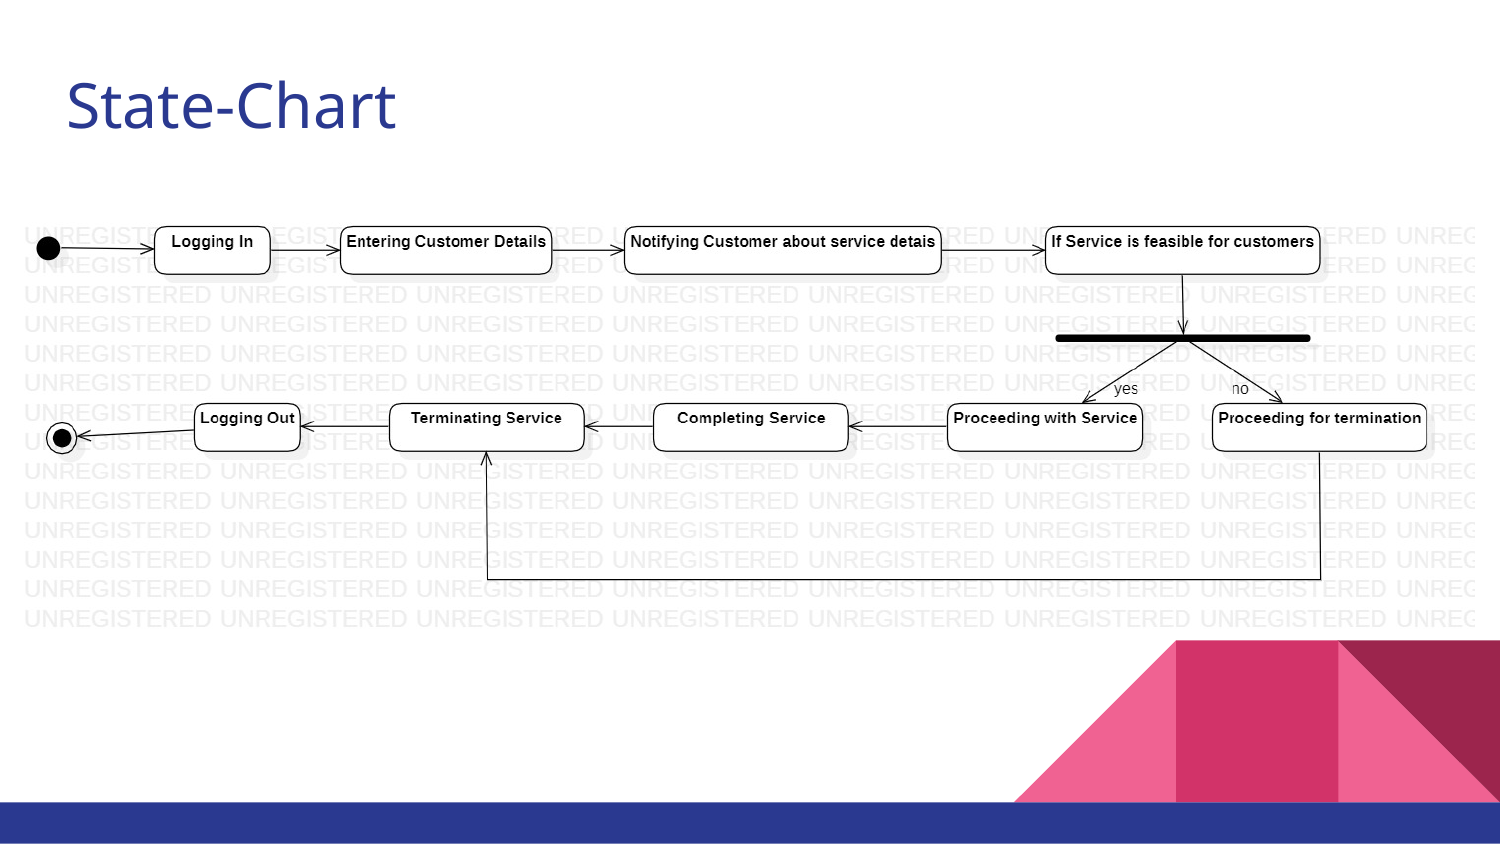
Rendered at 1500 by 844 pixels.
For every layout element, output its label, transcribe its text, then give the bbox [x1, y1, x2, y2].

picture [24, 214, 1476, 630]
title State-Chart [51, 51, 1449, 152]
